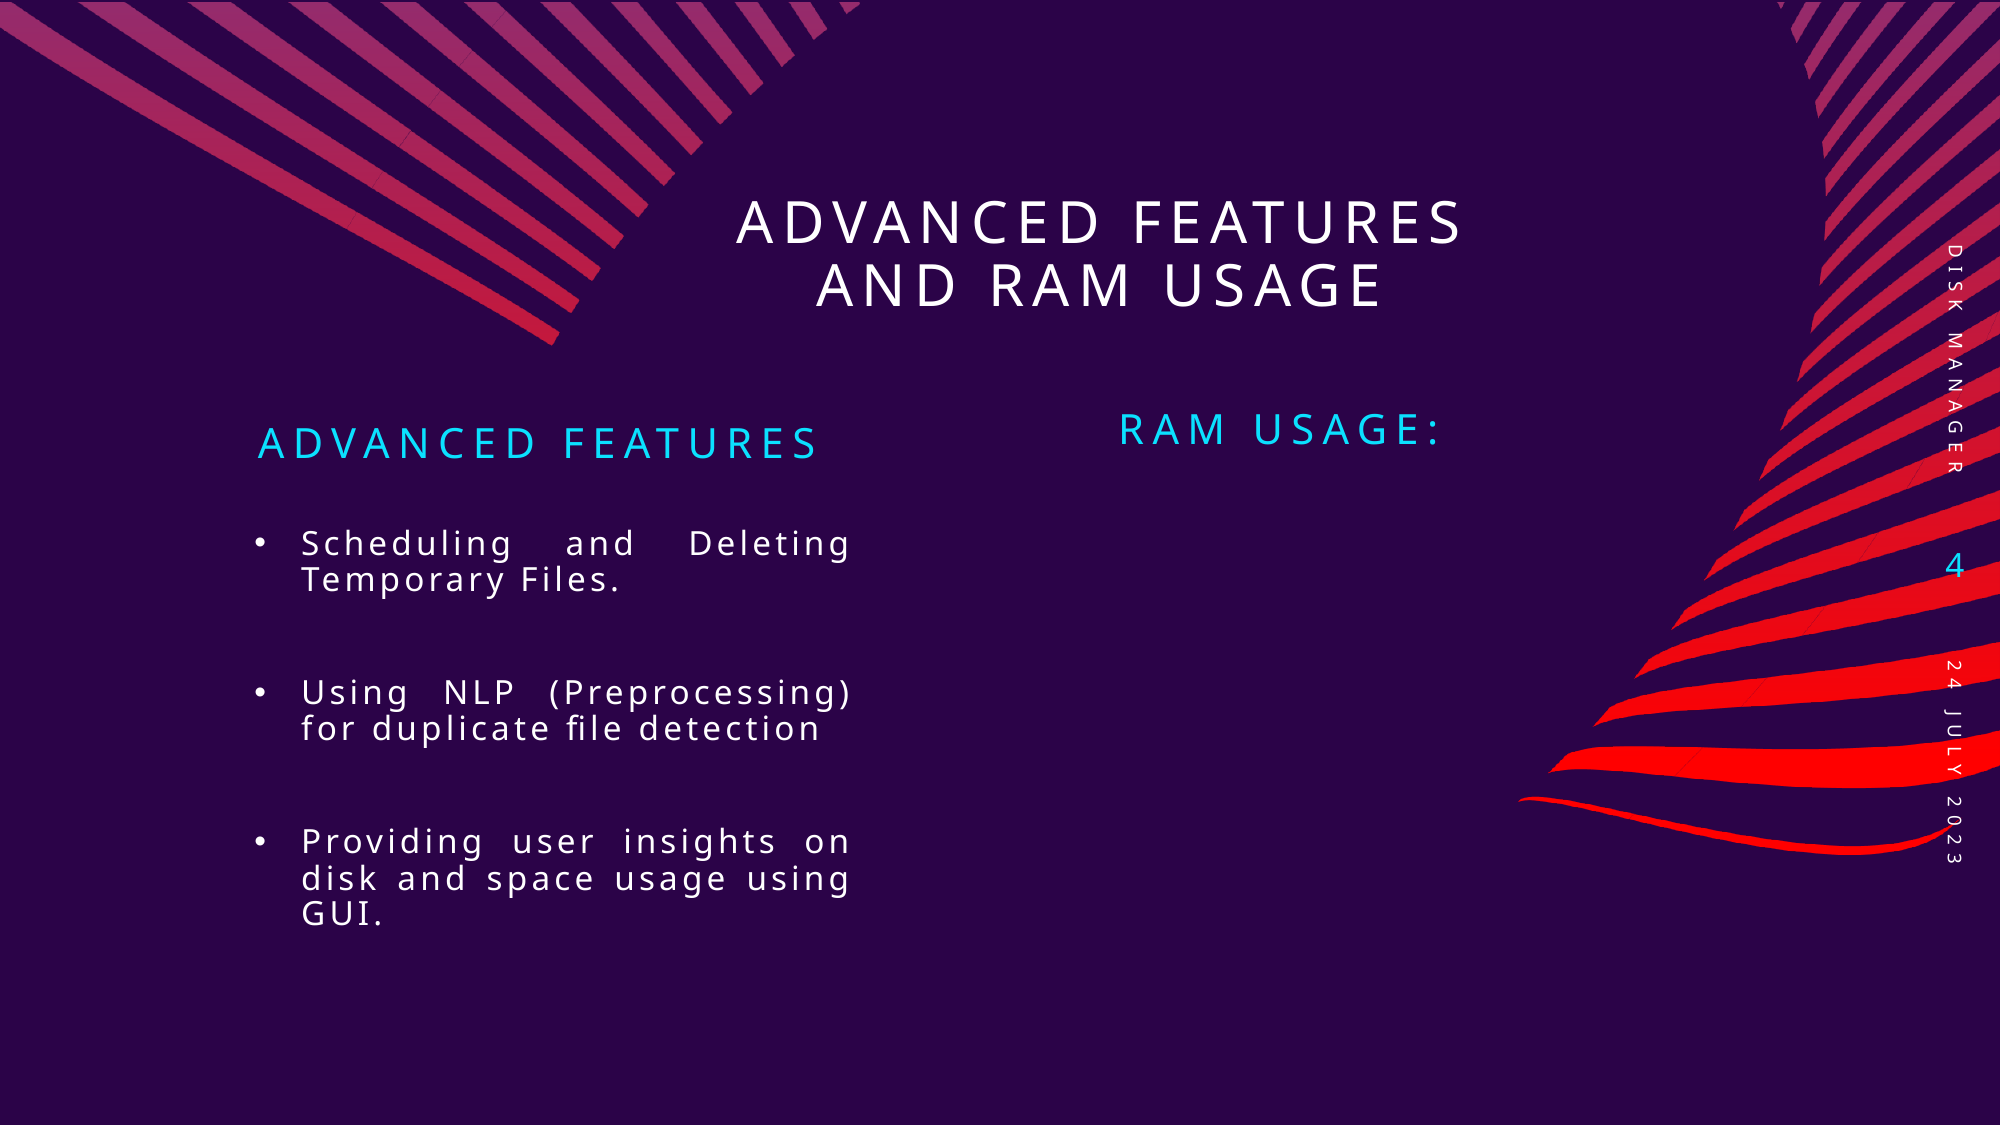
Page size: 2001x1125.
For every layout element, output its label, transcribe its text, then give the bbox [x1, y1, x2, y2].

list Scheduling and Deleting Temporary Files. Using NLP (Preprocessing) for duplicate file detection Providing user insights on disk and space usage using GUI. [239, 519, 870, 965]
picture [0, 0, 2000, 1125]
list Advanced features [243, 395, 885, 495]
title Advanced Features and Ram Usage [685, 185, 1522, 337]
footer Disk manager [1926, 33, 1987, 489]
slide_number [1925, 645, 1986, 1080]
list Ram Usage: [1103, 384, 1614, 478]
slide_number 4 [1889, 519, 1980, 615]
